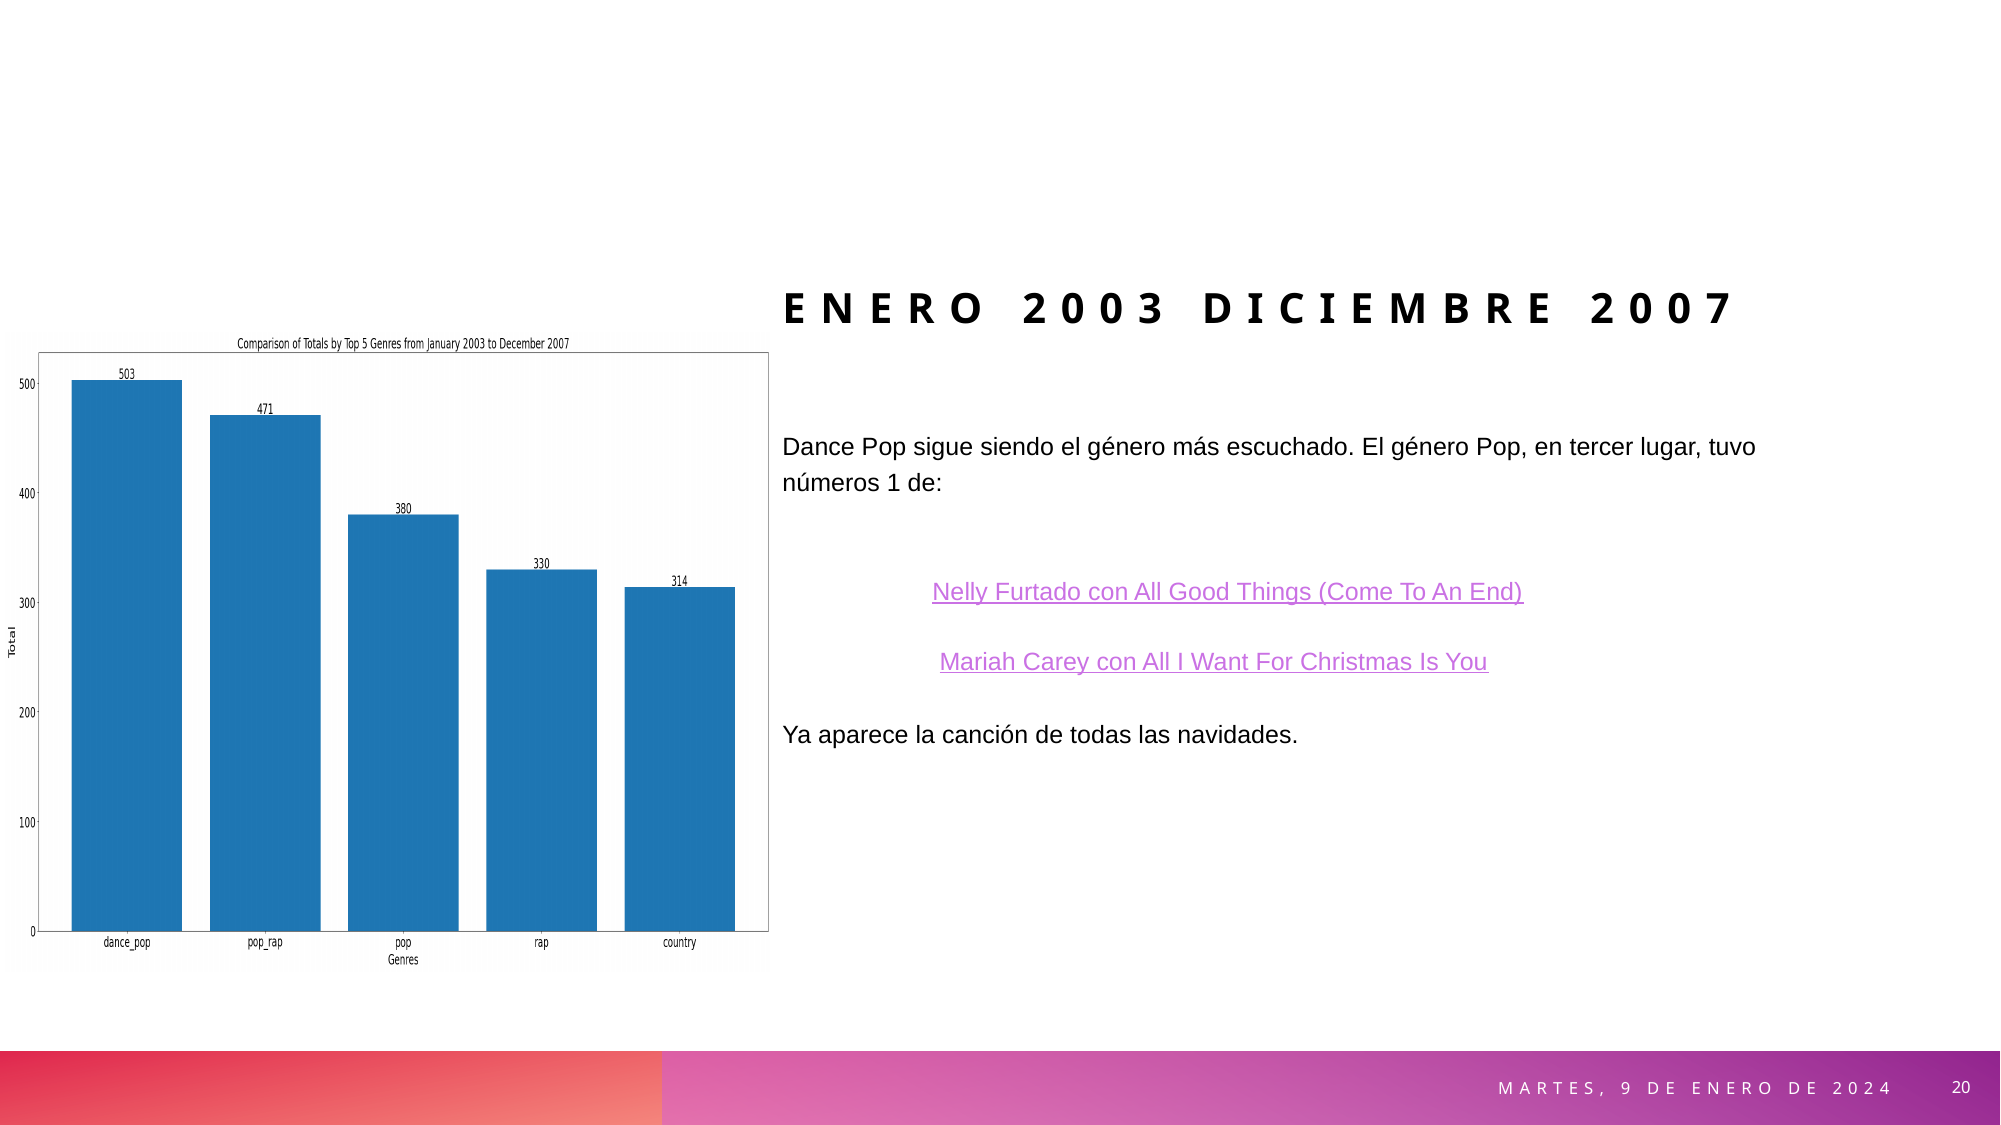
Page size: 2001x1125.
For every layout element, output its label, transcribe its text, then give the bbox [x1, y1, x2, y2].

slide_number 20 [1913, 1051, 1986, 1125]
picture [5, 332, 771, 972]
title Enero 2003 Diciembre 2007 [782, 75, 1805, 333]
list Dance Pop sigue siendo el género más escuchado. El género Pop, en tercer lugar, tuvo números 1 de: Nelly Furtado con All Good Things (Come To An End) Mariah Carey con All I Want For Christmas Is You Ya aparece la canción de todas las navidades. [782, 388, 1805, 945]
slide_number Martes, 9 de Enero de 2024 [1297, 1051, 1905, 1125]
